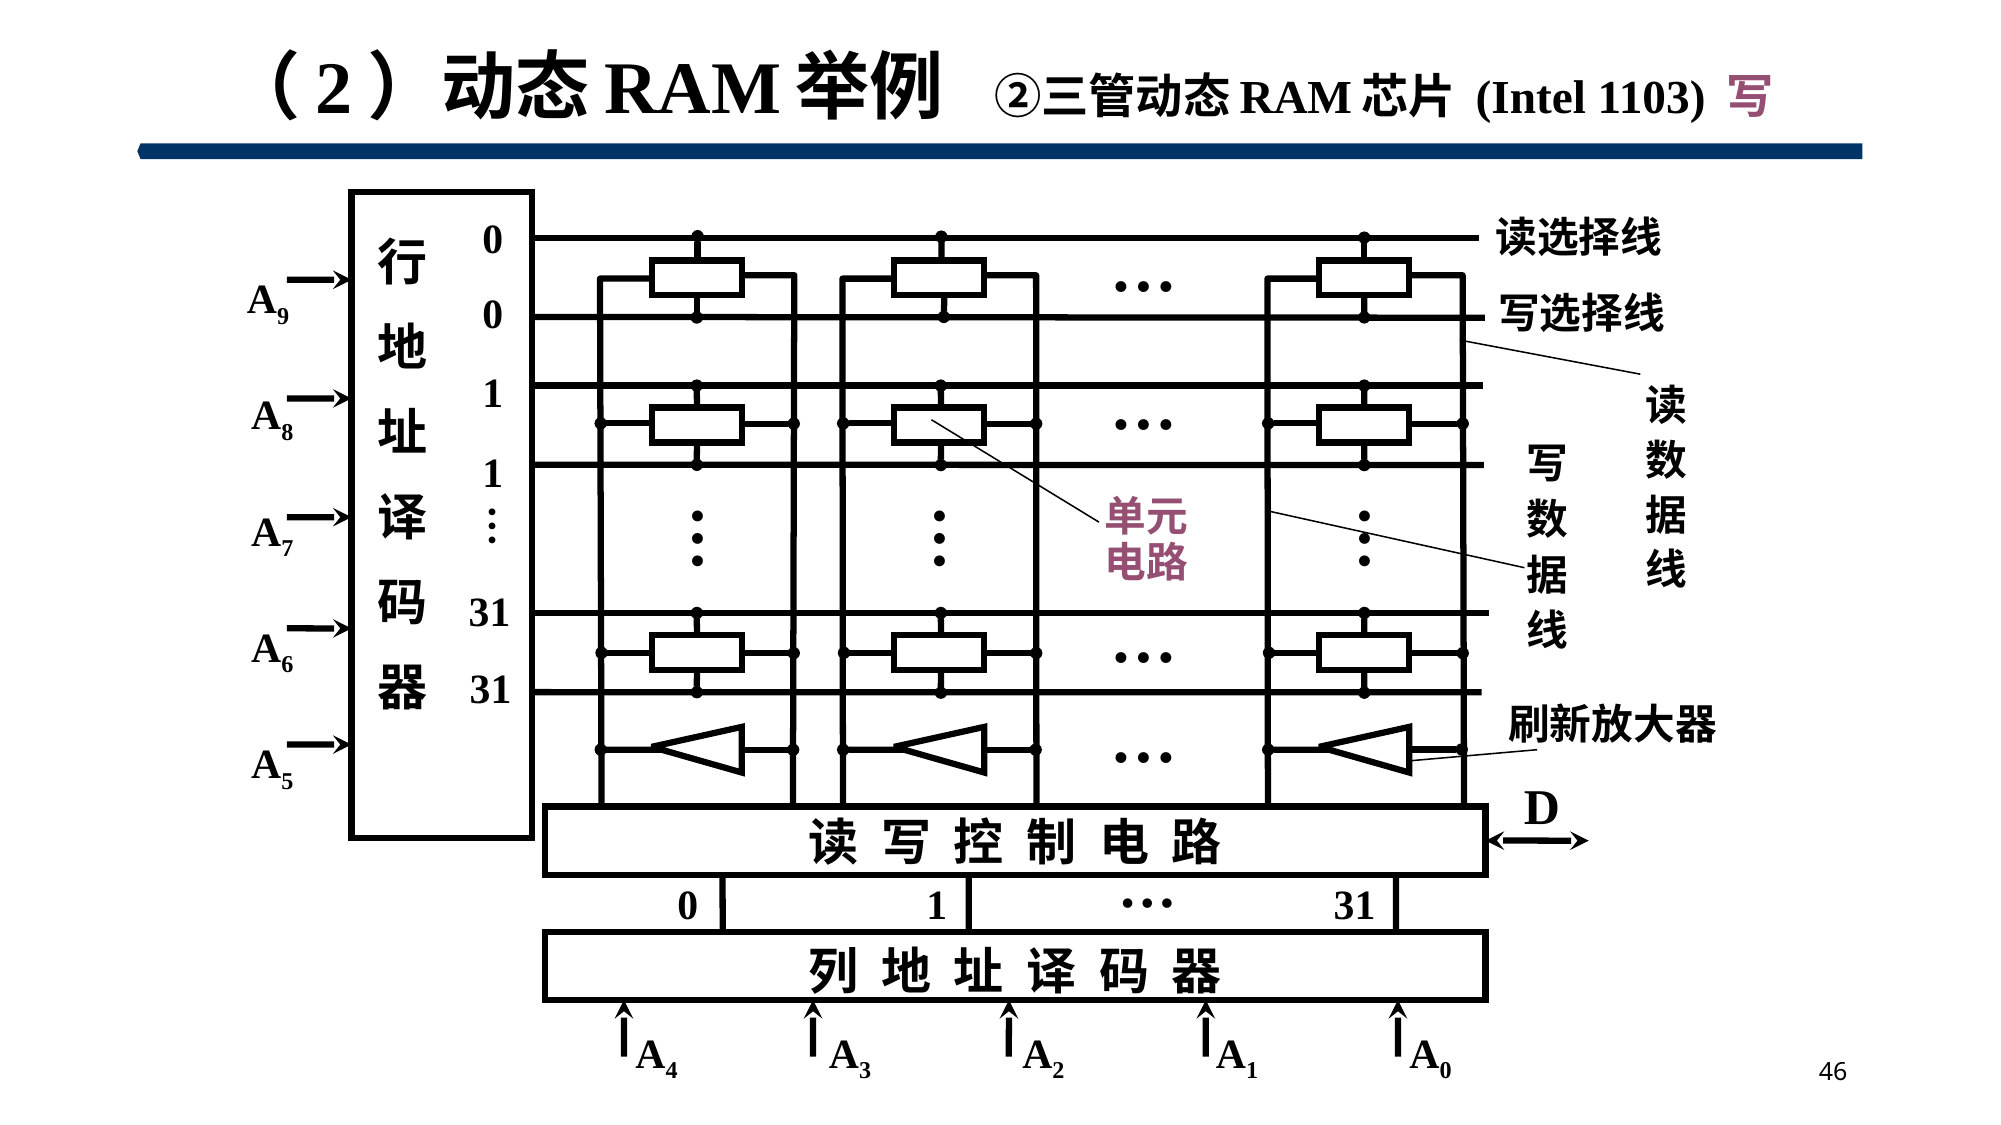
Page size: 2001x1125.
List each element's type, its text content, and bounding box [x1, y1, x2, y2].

title （2）动态RAM举例 ②三管动态RAM芯片 (Intel 1103) 写 [137, 27, 1863, 151]
slide_number 46 [1412, 1042, 1863, 1103]
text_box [231, 192, 1733, 1085]
